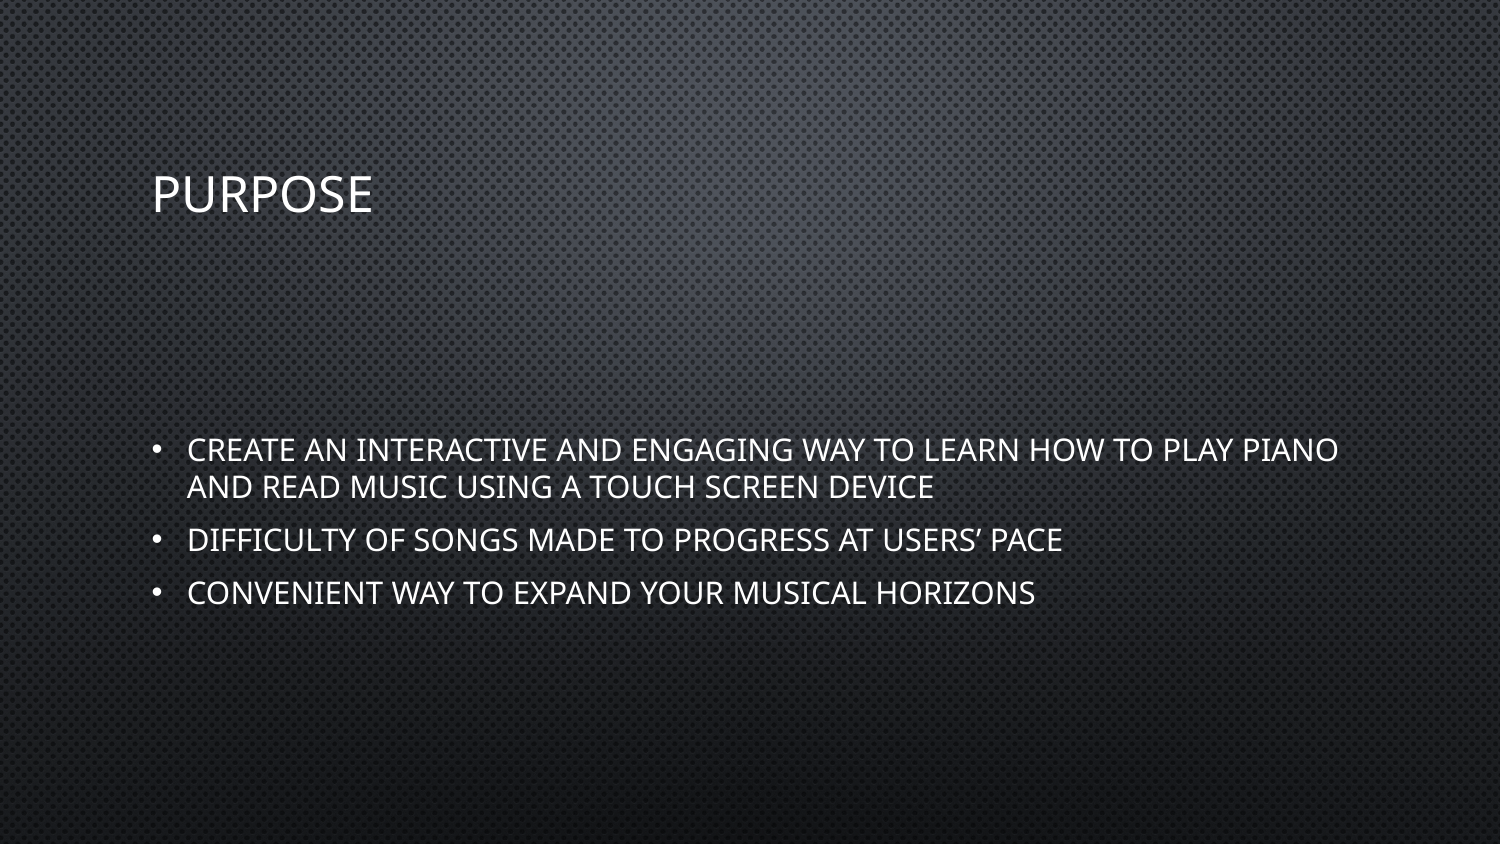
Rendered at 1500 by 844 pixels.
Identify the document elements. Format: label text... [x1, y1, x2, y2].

list Create an interactive and engaging way To learn how to play Piano and read music using a touch screen device difficulty of songs made to progress at users’ pace Convenient way to expand your Musical horizons [140, 328, 1360, 713]
title Purpose [140, 75, 1360, 310]
